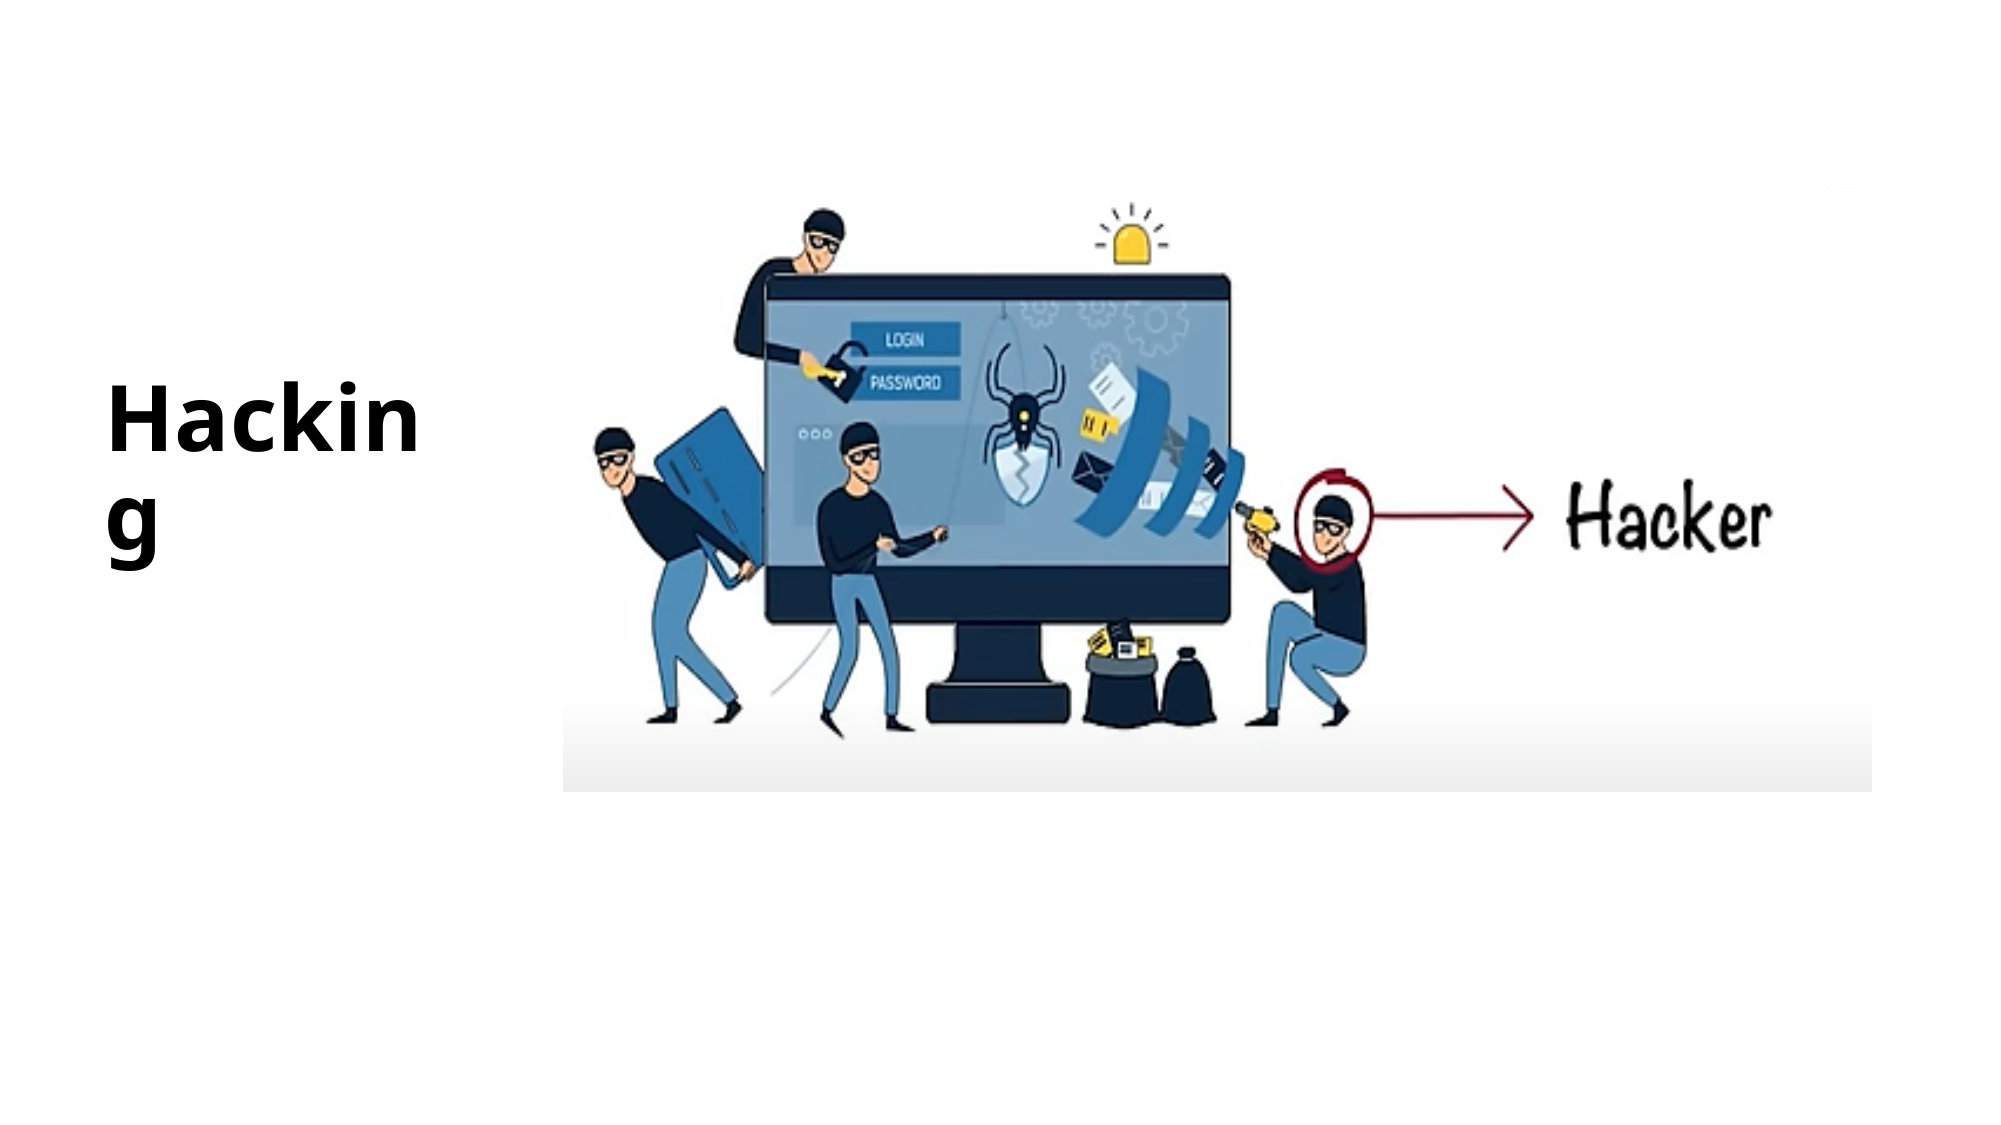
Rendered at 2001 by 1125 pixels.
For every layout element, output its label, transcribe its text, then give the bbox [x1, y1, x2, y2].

title Hacking [89, 362, 464, 580]
picture [563, 187, 1872, 792]
